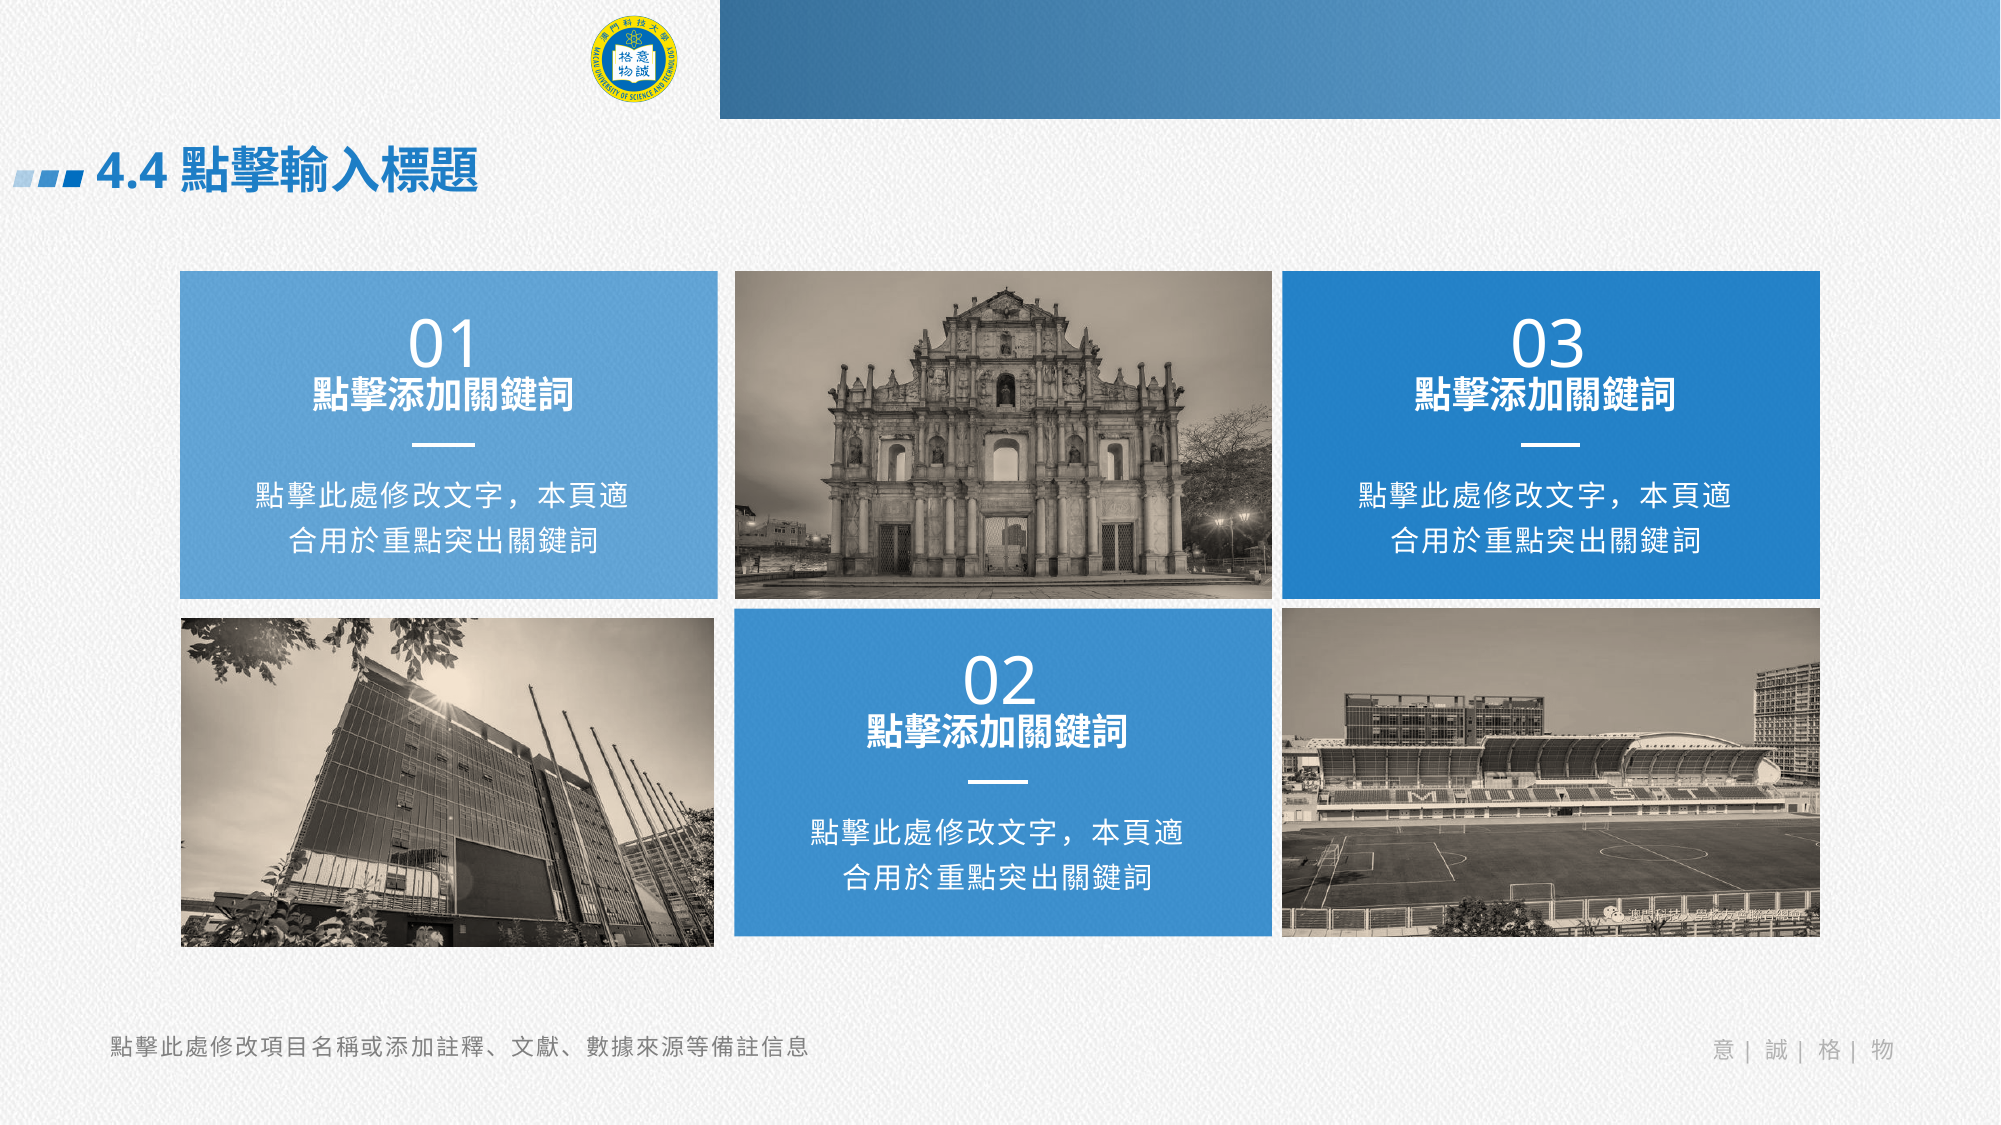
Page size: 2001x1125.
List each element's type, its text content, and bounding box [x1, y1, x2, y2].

picture [181, 618, 714, 947]
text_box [176, 271, 718, 600]
list 點擊此處修改項目名稱或添加註釋、文獻、數據來源等備註信息 [95, 1028, 1203, 1091]
text_box 4.4點擊輸入標題 [82, 131, 898, 206]
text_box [1278, 271, 1820, 600]
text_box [730, 608, 1272, 937]
picture [590, 15, 678, 103]
picture [1282, 608, 1820, 937]
picture [735, 271, 1272, 600]
